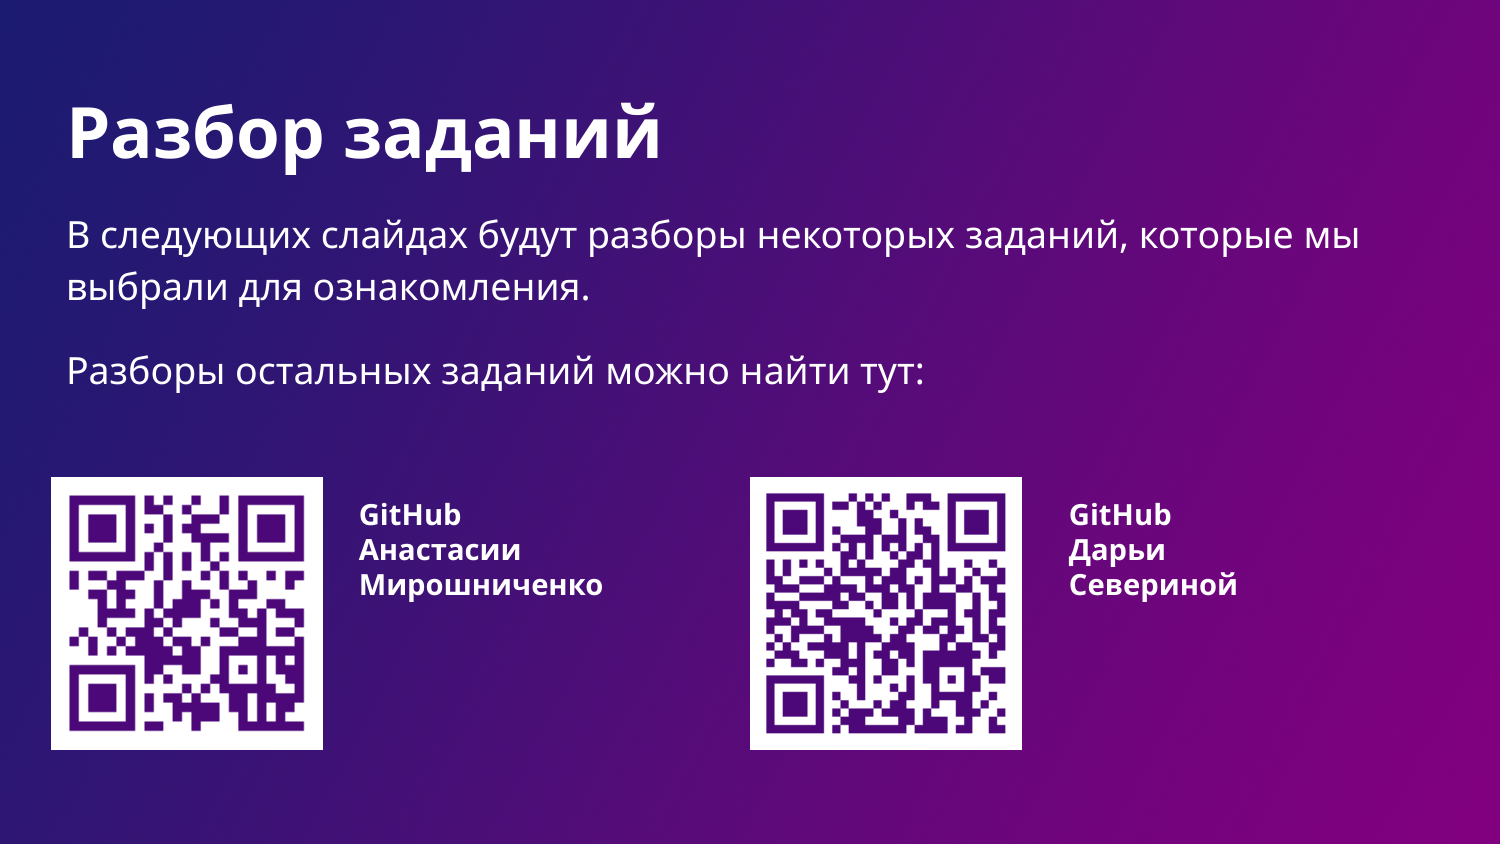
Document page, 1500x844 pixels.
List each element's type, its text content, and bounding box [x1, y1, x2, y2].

text_box GitHub Анастасии Мирошниченко [343, 481, 657, 754]
title Разбор заданий [51, 72, 1449, 167]
text_box GitHub Дарьи Севериной [1053, 481, 1367, 746]
picture [0, 0, 1500, 844]
list В следующих слайдах будут разборы некоторых заданий, которые мы выбрали для ознакомления. Разборы остальных заданий можно найти тут: [51, 189, 1449, 750]
